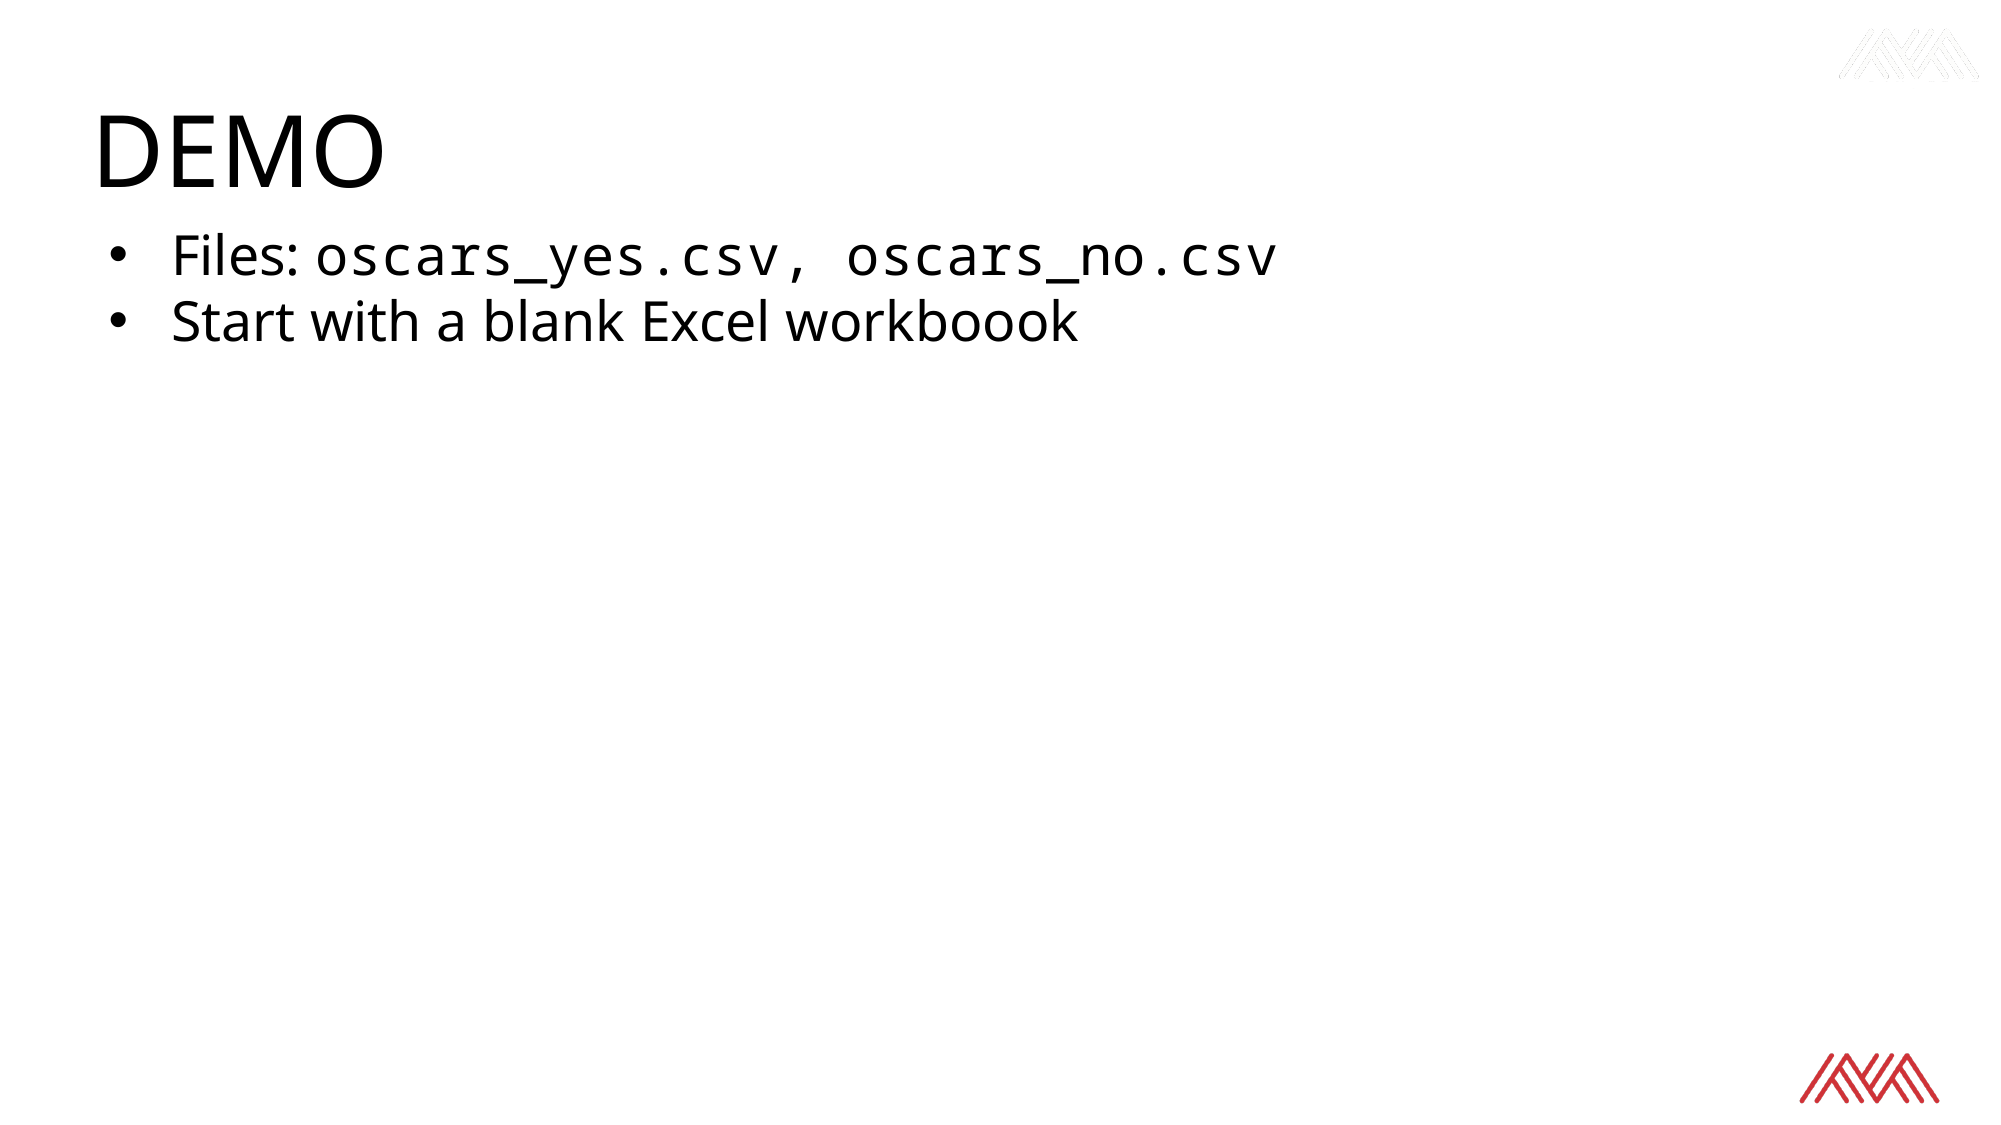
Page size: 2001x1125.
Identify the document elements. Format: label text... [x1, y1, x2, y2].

text_box Files: oscars_yes.csv, oscars_no.csv Start with a blank Excel workboook [93, 212, 1503, 361]
picture [1760, 1013, 1981, 1104]
picture [1799, 0, 2000, 150]
text_box DEMO [91, 67, 1802, 208]
